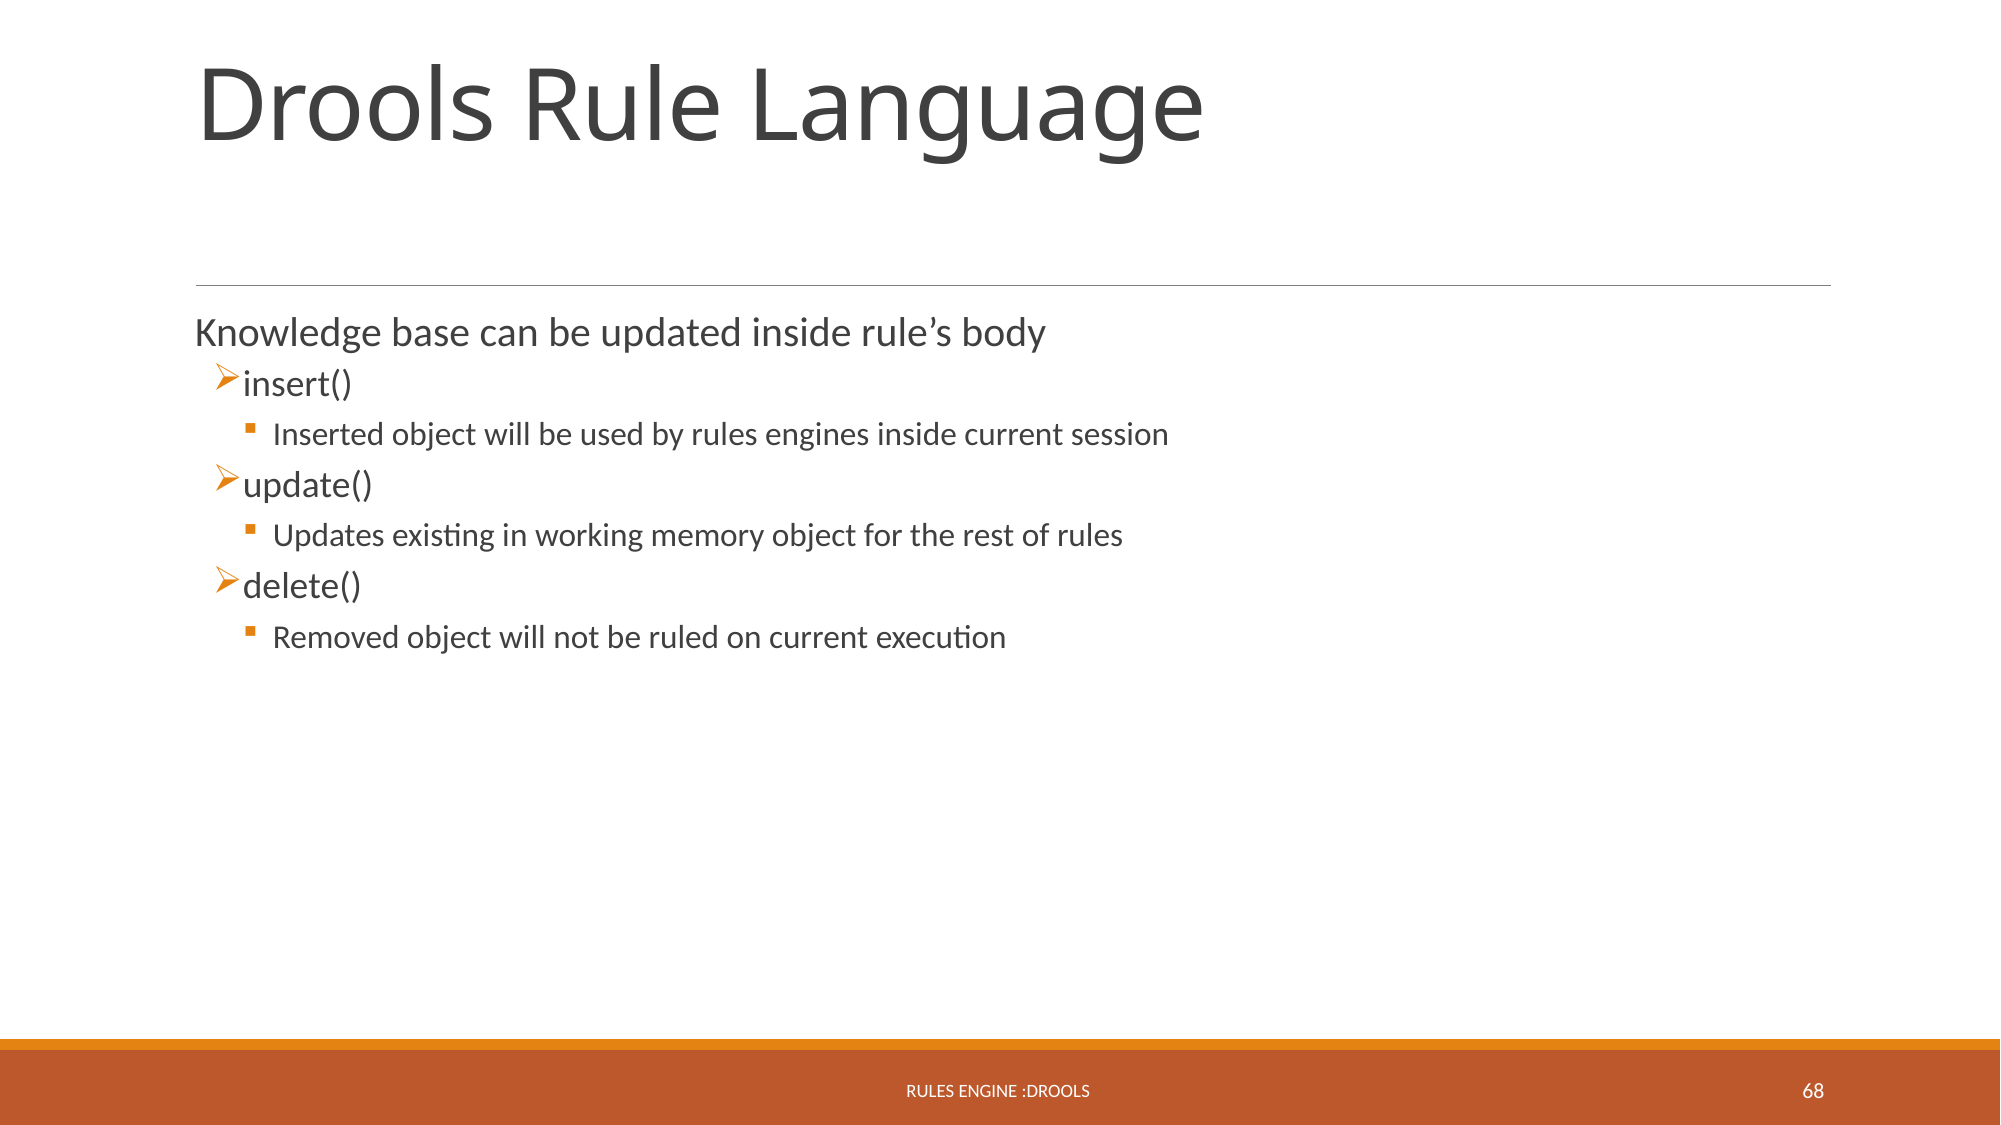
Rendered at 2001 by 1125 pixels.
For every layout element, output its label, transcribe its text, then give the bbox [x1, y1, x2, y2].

title Drools Rule Language [180, 47, 1830, 168]
slide_number 68 [1624, 1059, 1840, 1120]
list Knowledge base can be updated inside rule’s body insert() Inserted object will be used by rules engines inside current session update() Updates existing in working memory object for the rest of rules delete() Removed object will not be ruled on current execution [180, 302, 1830, 963]
footer Rules Engine :Drools [604, 1059, 1396, 1120]
